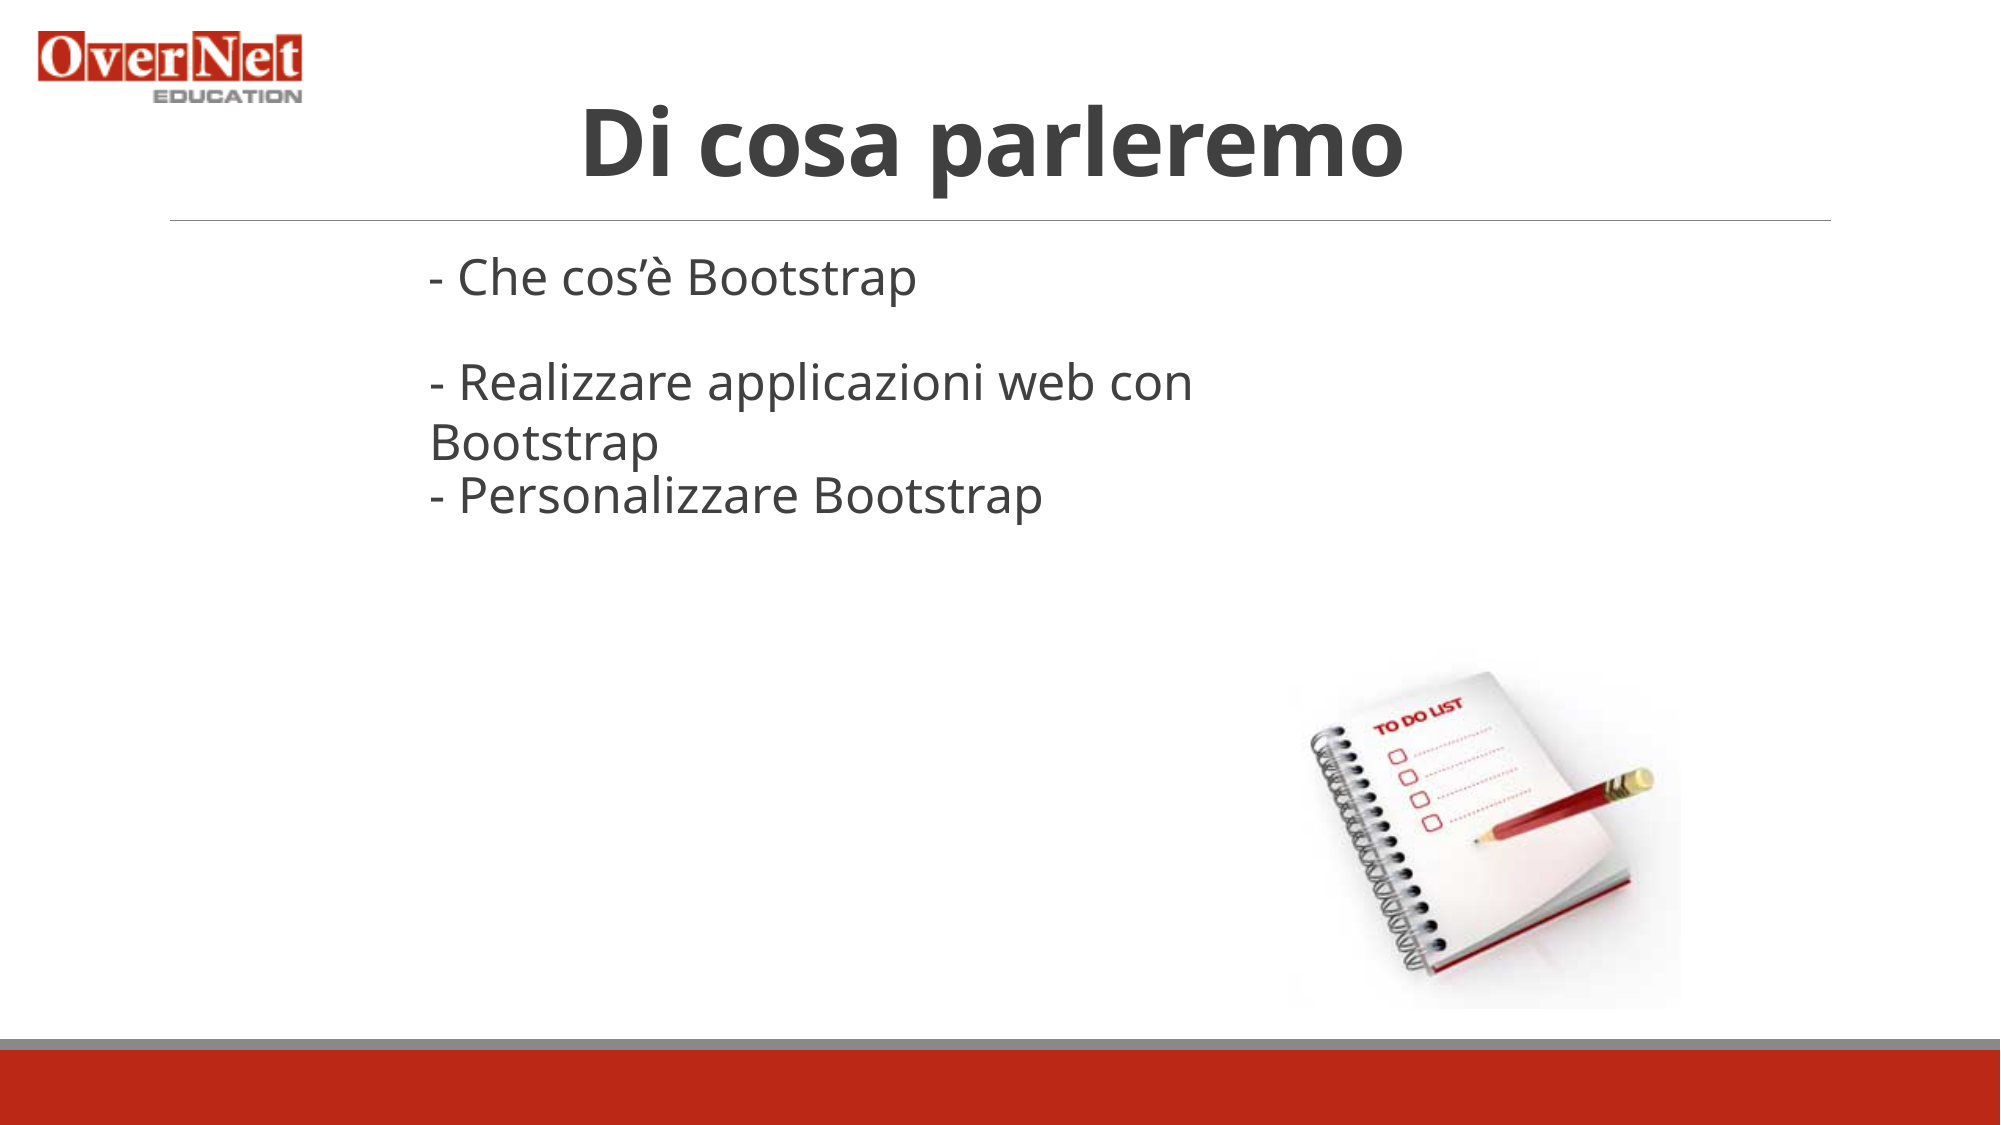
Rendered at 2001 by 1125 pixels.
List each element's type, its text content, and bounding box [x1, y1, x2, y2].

title Di cosa parleremo [317, 42, 1668, 204]
text_box - Che cos’è Bootstrap [414, 237, 1500, 313]
text_box - Personalizzare Bootstrap [414, 455, 1427, 531]
text_box - Realizzare applicazioni web con Bootstrap [414, 343, 1427, 455]
picture [1289, 646, 1681, 1009]
picture [35, 31, 304, 103]
